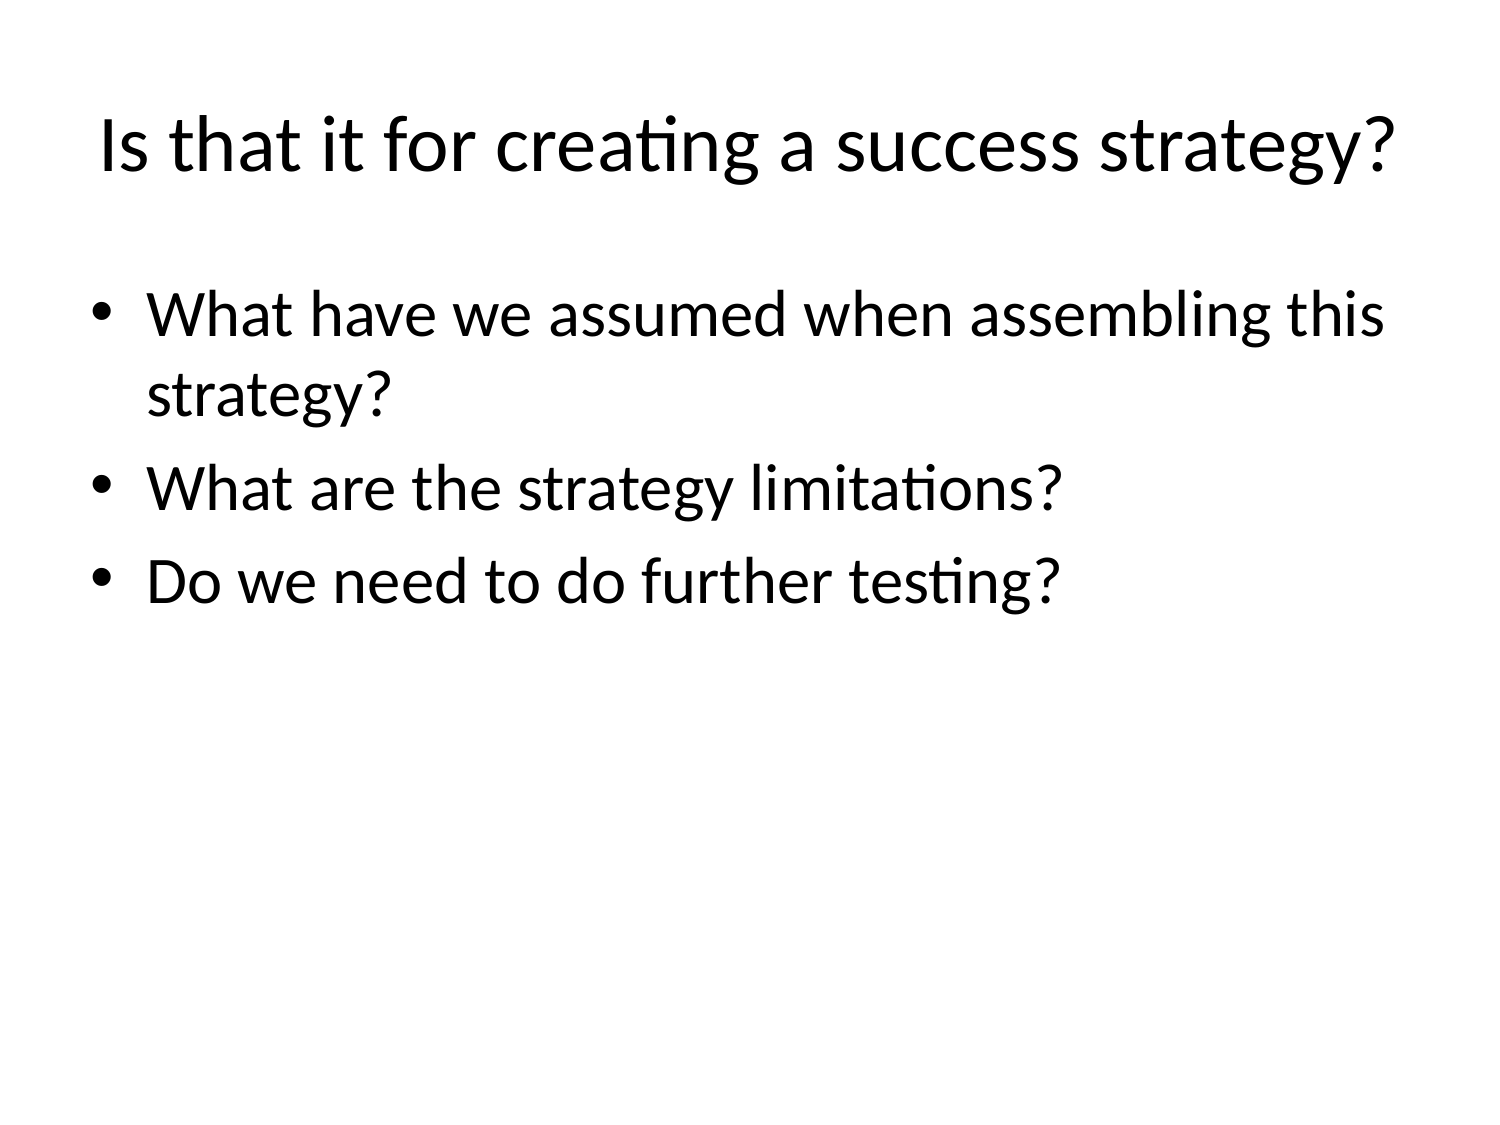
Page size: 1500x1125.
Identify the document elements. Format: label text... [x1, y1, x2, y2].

title Is that it for creating a success strategy? [75, 45, 1425, 233]
list What have we assumed when assembling this strategy? What are the strategy limitations? Do we need to do further testing? [75, 262, 1425, 1005]
